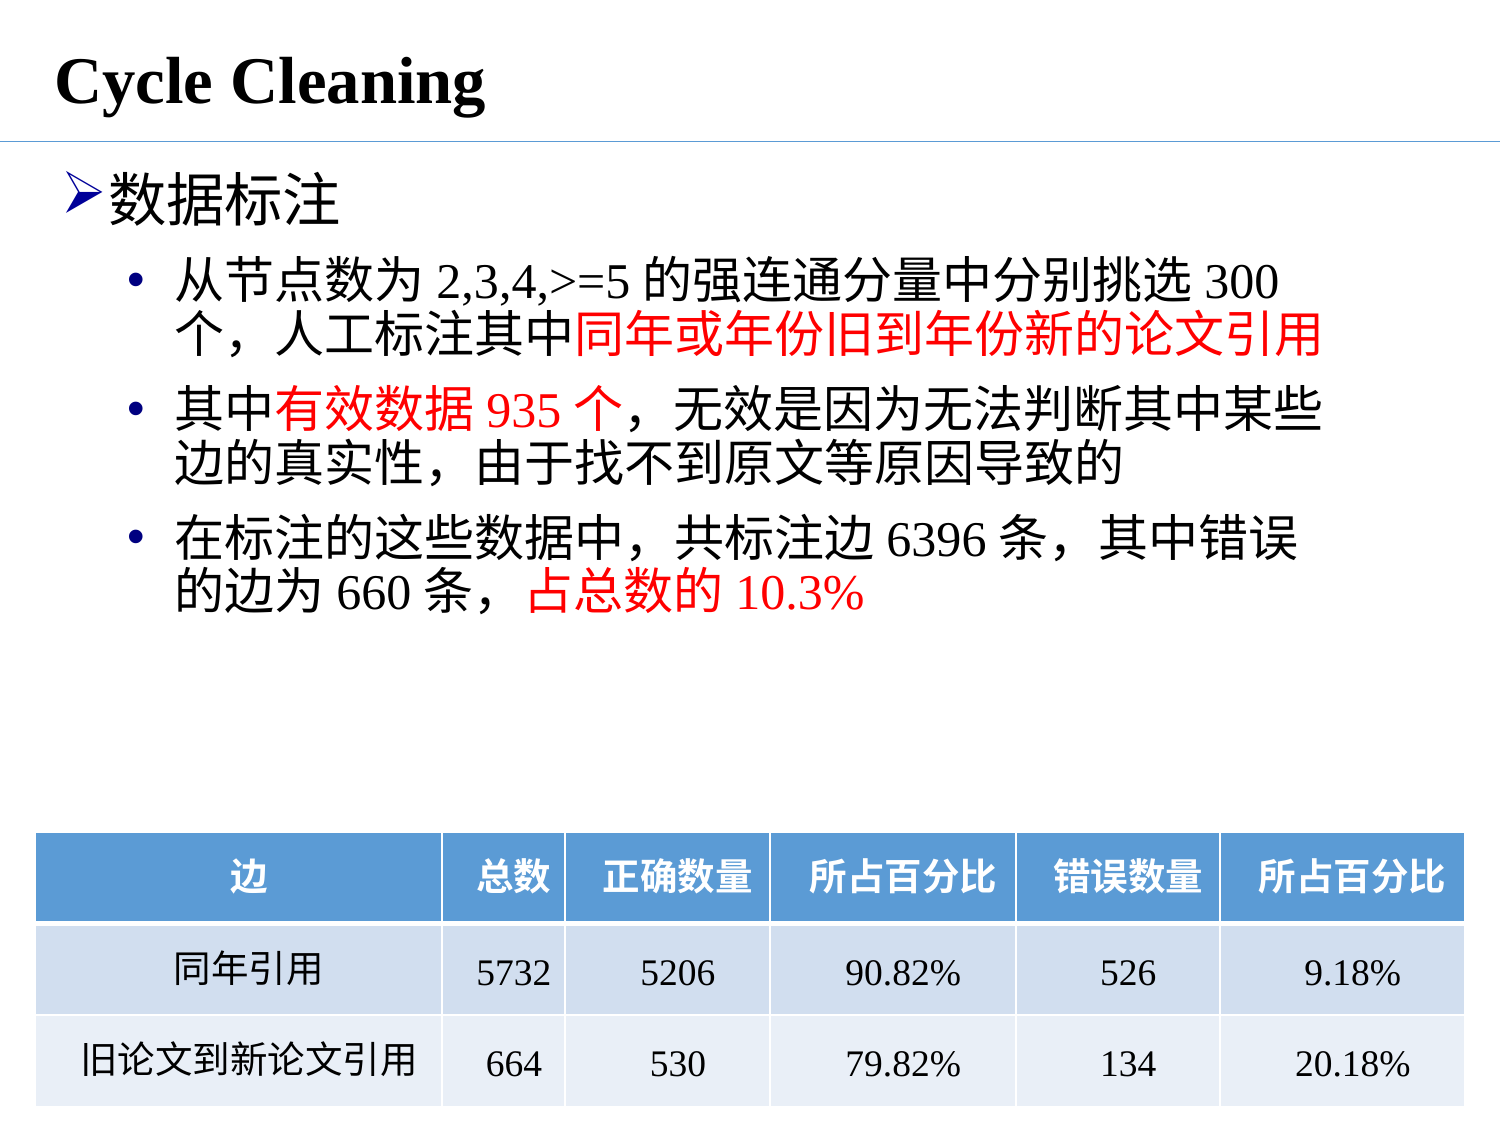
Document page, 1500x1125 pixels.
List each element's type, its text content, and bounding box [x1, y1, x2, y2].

table_header 边 [36, 833, 441, 921]
table_cell 526 [1017, 926, 1219, 1014]
table_cell 20.18% [1221, 1016, 1464, 1106]
table_header 错误数量 [1017, 833, 1219, 921]
table_cell 90.82% [771, 926, 1015, 1014]
table_header 正确数量 [566, 833, 769, 921]
table_cell 79.82% [771, 1016, 1015, 1106]
table_cell 134 [1017, 1016, 1219, 1106]
table_cell 同年引用 [36, 926, 441, 1014]
list 数据标注 从节点数为2,3,4,>=5的强连通分量中分别挑选300个，人工标注其中同年或年份旧到年份新的论文引用 其中有效数据935个，无效是因为无法判断其中某些边的真实性，由于找不到原文等原因导致的 在标注的这些数据中，共标注边6396条，其中错误的边为660条，占总数的10.3% [46, 164, 1350, 692]
table_cell 5206 [566, 926, 769, 1014]
table_cell 530 [566, 1016, 769, 1106]
table_cell 664 [443, 1016, 564, 1106]
table_cell 5732 [443, 926, 564, 1014]
table_cell 9.18% [1221, 926, 1464, 1014]
table_header 所占百分比 [771, 833, 1015, 921]
table_cell 旧论文到新论文引用 [36, 1016, 441, 1106]
table_header 总数 [443, 833, 564, 921]
title Cycle Cleaning [39, 18, 1454, 145]
table_header 所占百分比 [1221, 833, 1464, 921]
